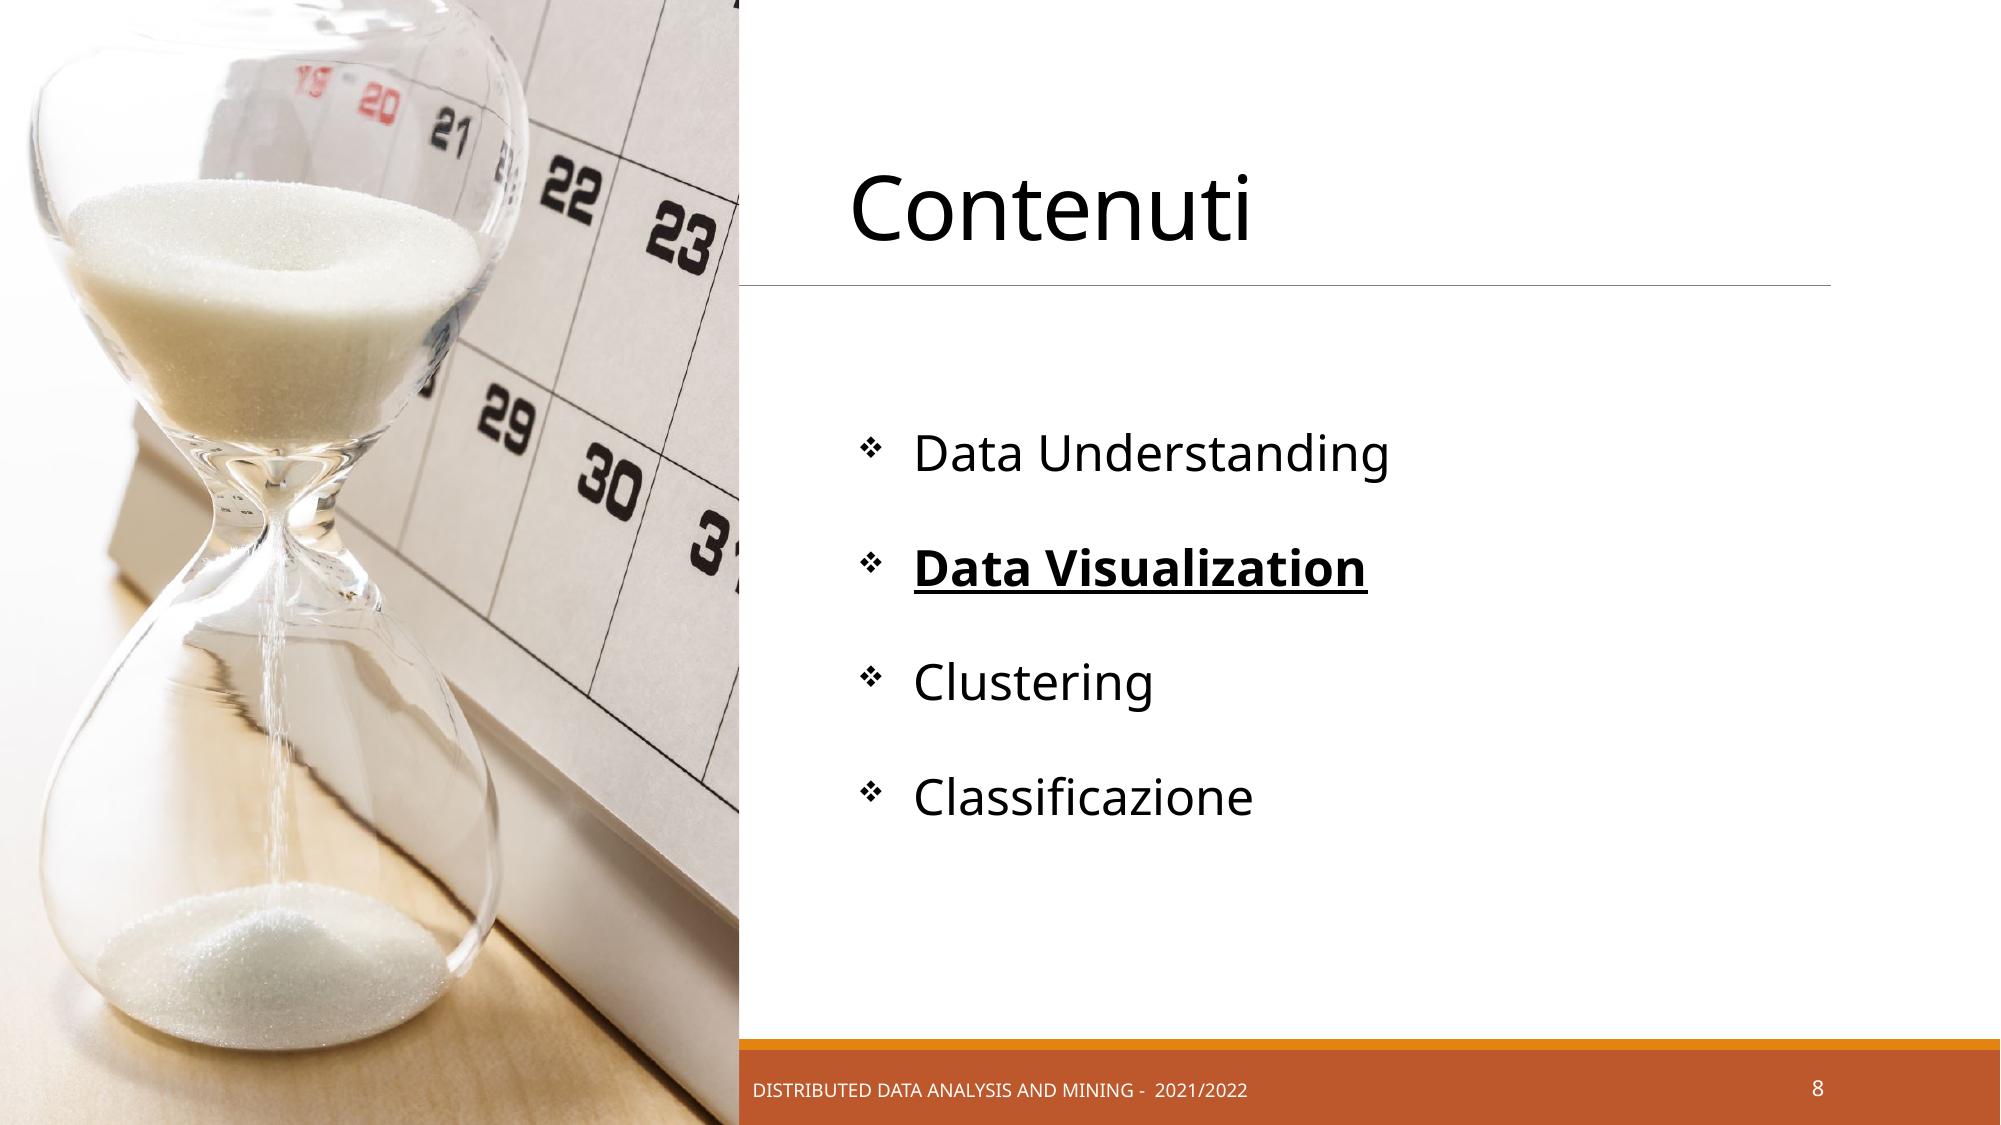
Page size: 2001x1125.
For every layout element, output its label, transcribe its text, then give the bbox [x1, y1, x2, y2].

picture [0, 0, 740, 1125]
slide_number 8 [1624, 1059, 1840, 1120]
title Contenuti [833, 159, 1301, 267]
footer Distributed Data Analysis and Mining - 2021/2022 [747, 1059, 1396, 1120]
text_box Data Understanding Data Visualization Clustering Classificazione [833, 372, 1863, 966]
